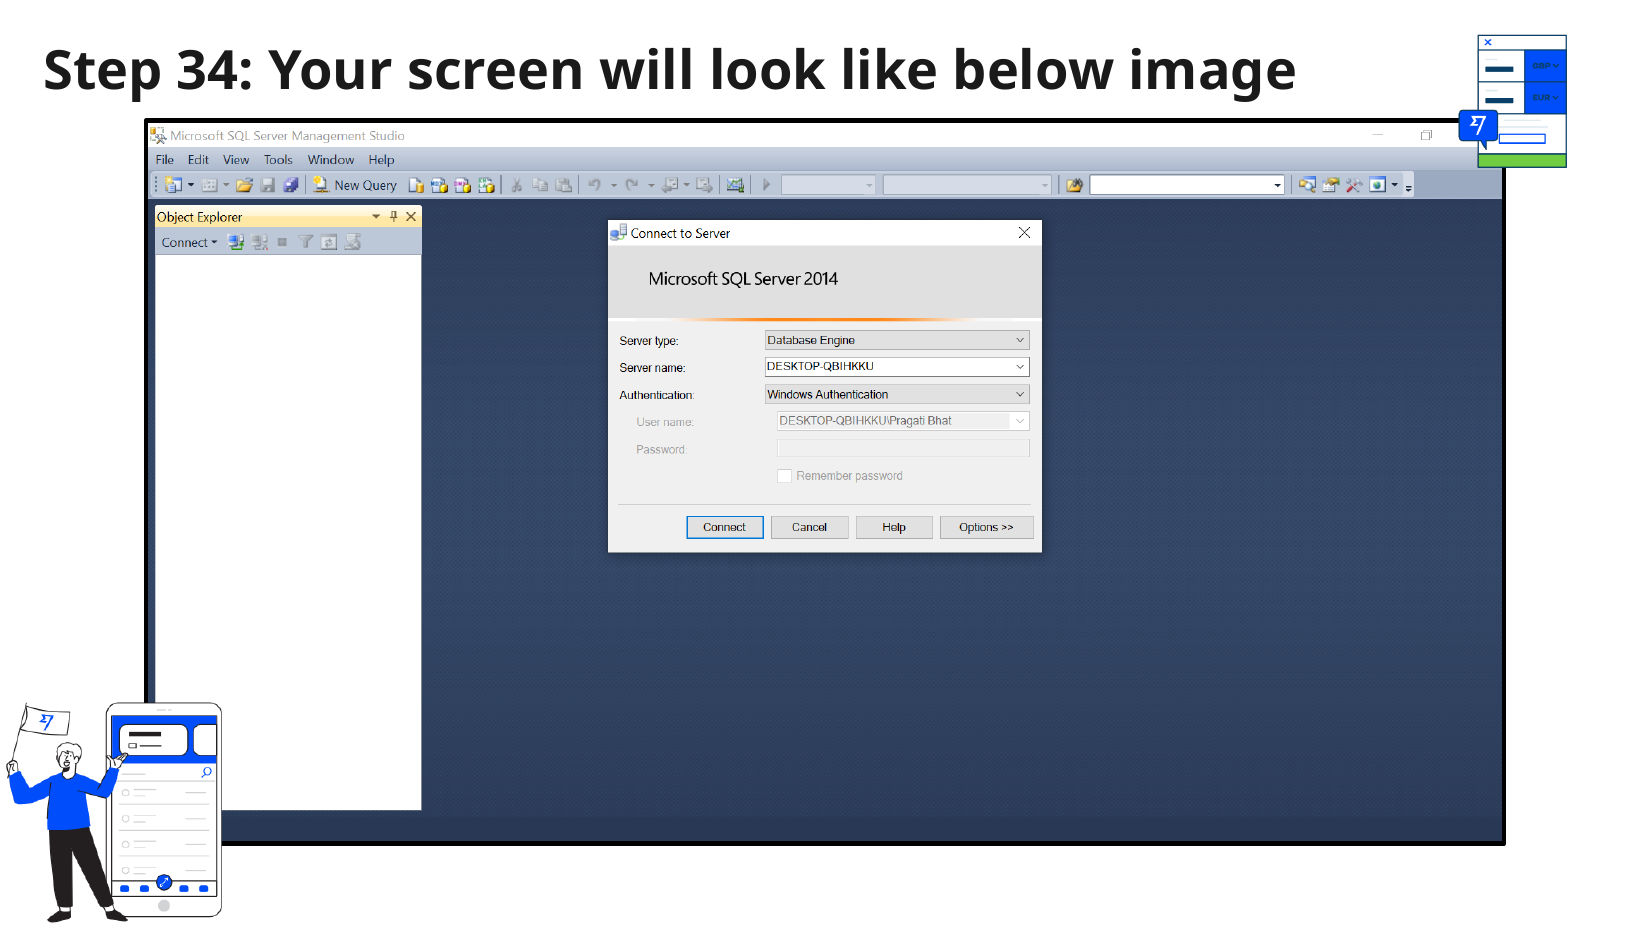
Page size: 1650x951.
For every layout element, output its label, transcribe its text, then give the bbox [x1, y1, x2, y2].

text_box Step 34: Your screen will look like below image [28, 20, 1379, 180]
picture [0, 0, 1650, 950]
